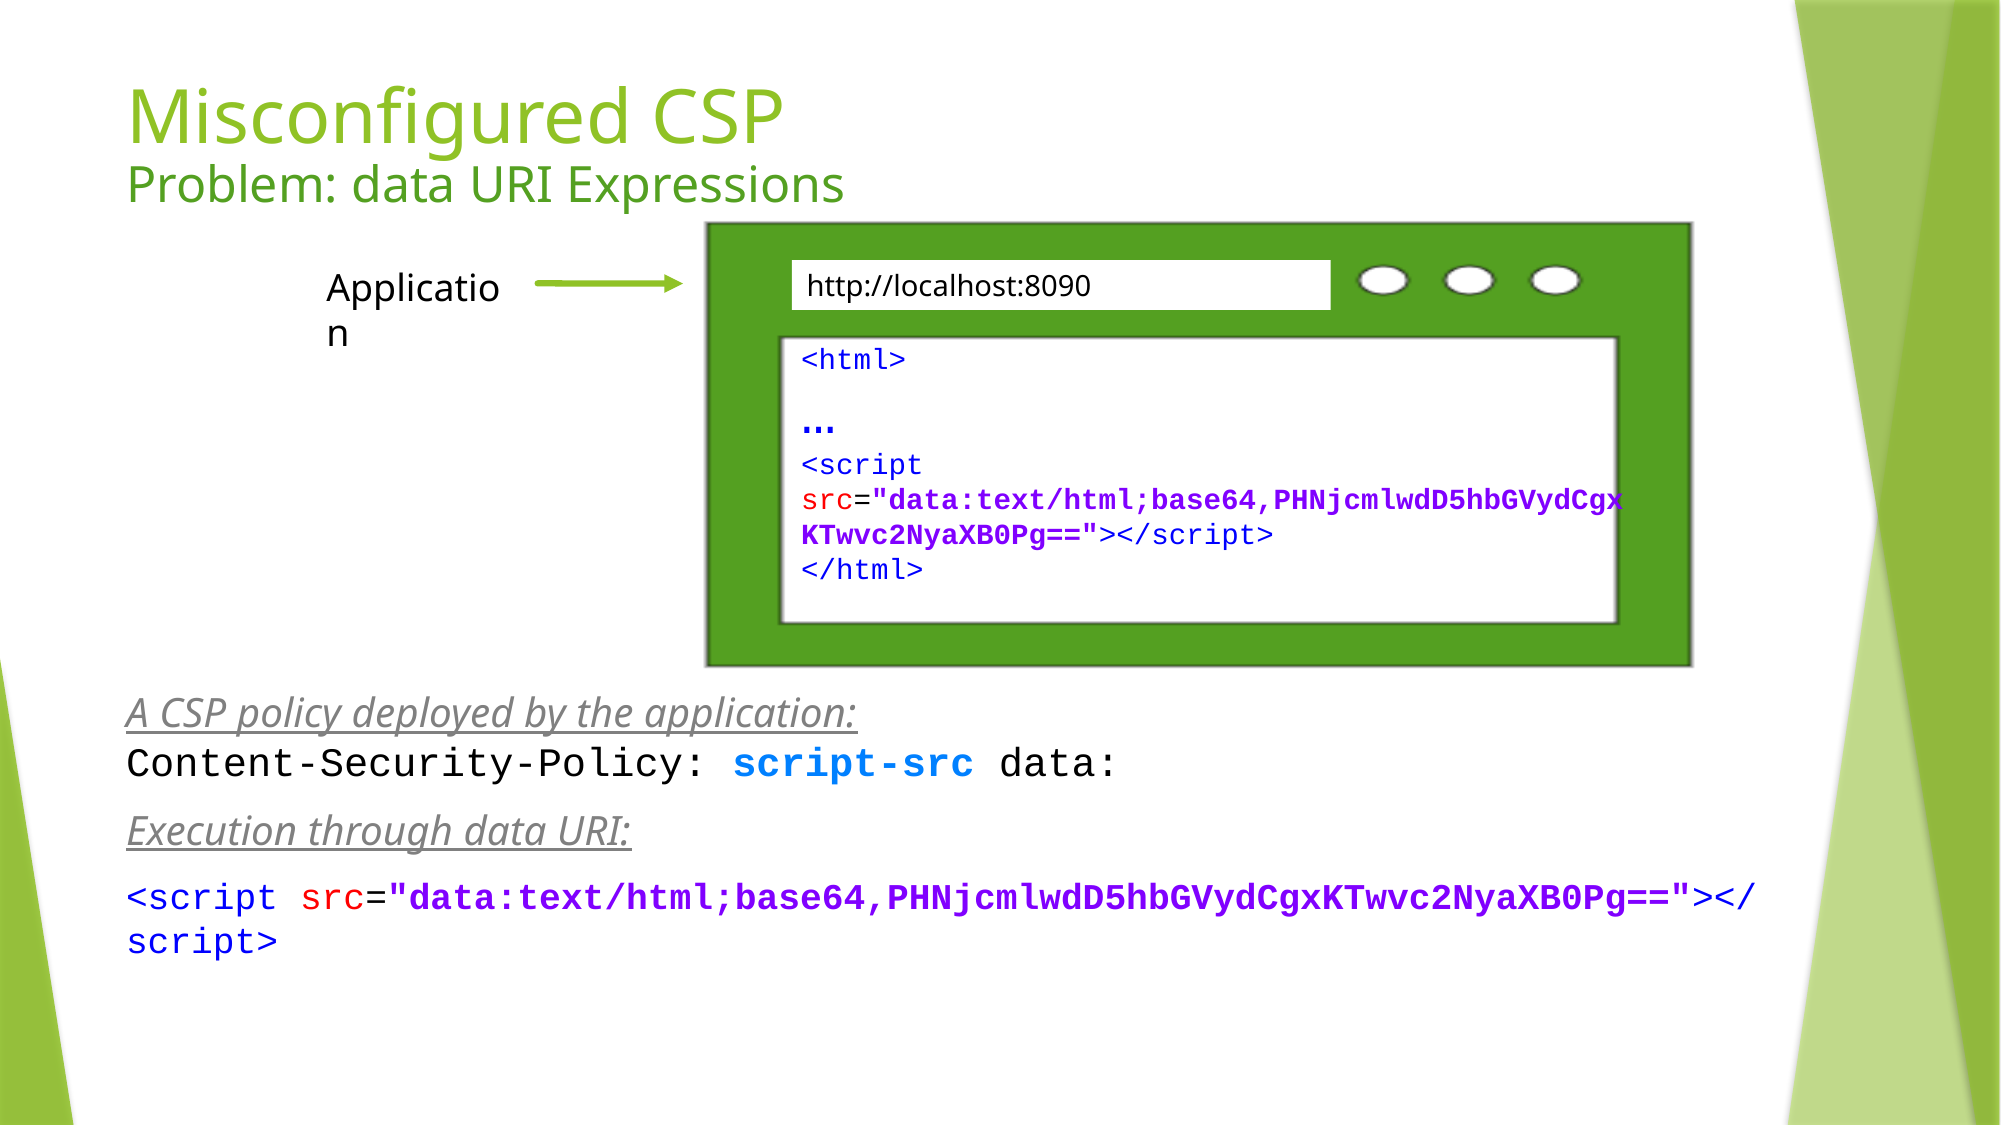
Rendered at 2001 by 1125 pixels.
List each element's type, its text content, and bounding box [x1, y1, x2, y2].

title Misconfigured CSP [111, 60, 1522, 145]
text_box Problem: data URI Expressions [111, 145, 605, 269]
list A CSP policy deployed by the application: Content-Security-Policy: script-src data: Execution through data URI: <script src="data:text/html;base64,PHNjcmlwdD5hbGVydCgxKTwvc2NyaXB0Pg=="></script> [111, 679, 1819, 1125]
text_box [609, 102, 1791, 788]
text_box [310, 255, 684, 318]
